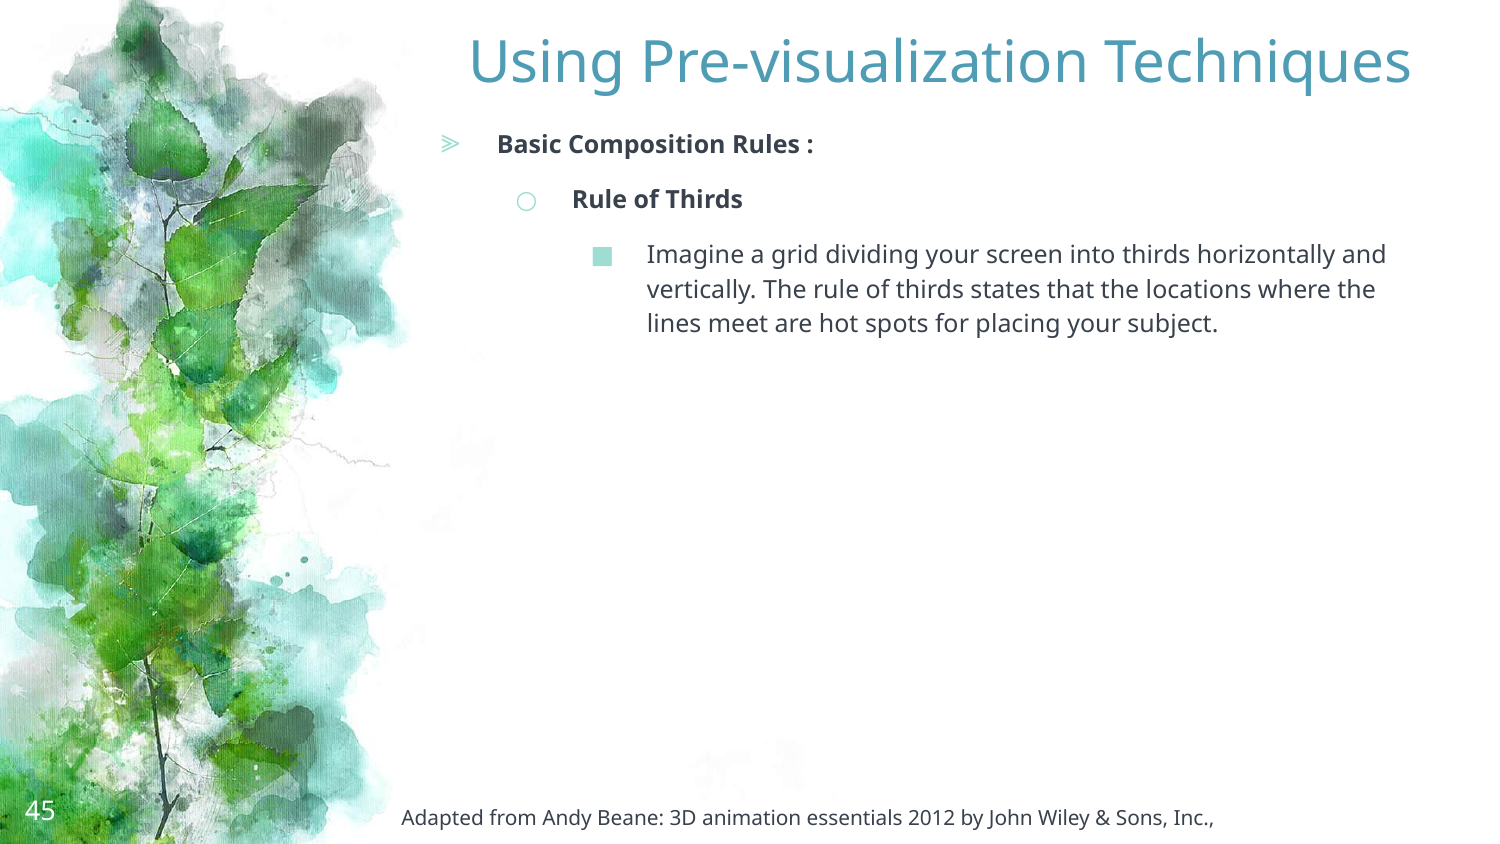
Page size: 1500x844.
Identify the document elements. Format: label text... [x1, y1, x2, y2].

title Using Pre-visualization Techniques [468, 33, 1425, 94]
list Basic Composition Rules : Rule of Thirds Imagine a grid dividing your screen into thirds horizontally and vertically. The rule of thirds states that the locations where the lines meet are hot spots for placing your subject. [421, 123, 1430, 375]
text_box Adapted from Andy Beane: 3D animation essentials 2012 by John Wiley & Sons, Inc., [386, 796, 1278, 832]
slide_number 45 [24, 779, 115, 844]
picture [0, 0, 1500, 844]
